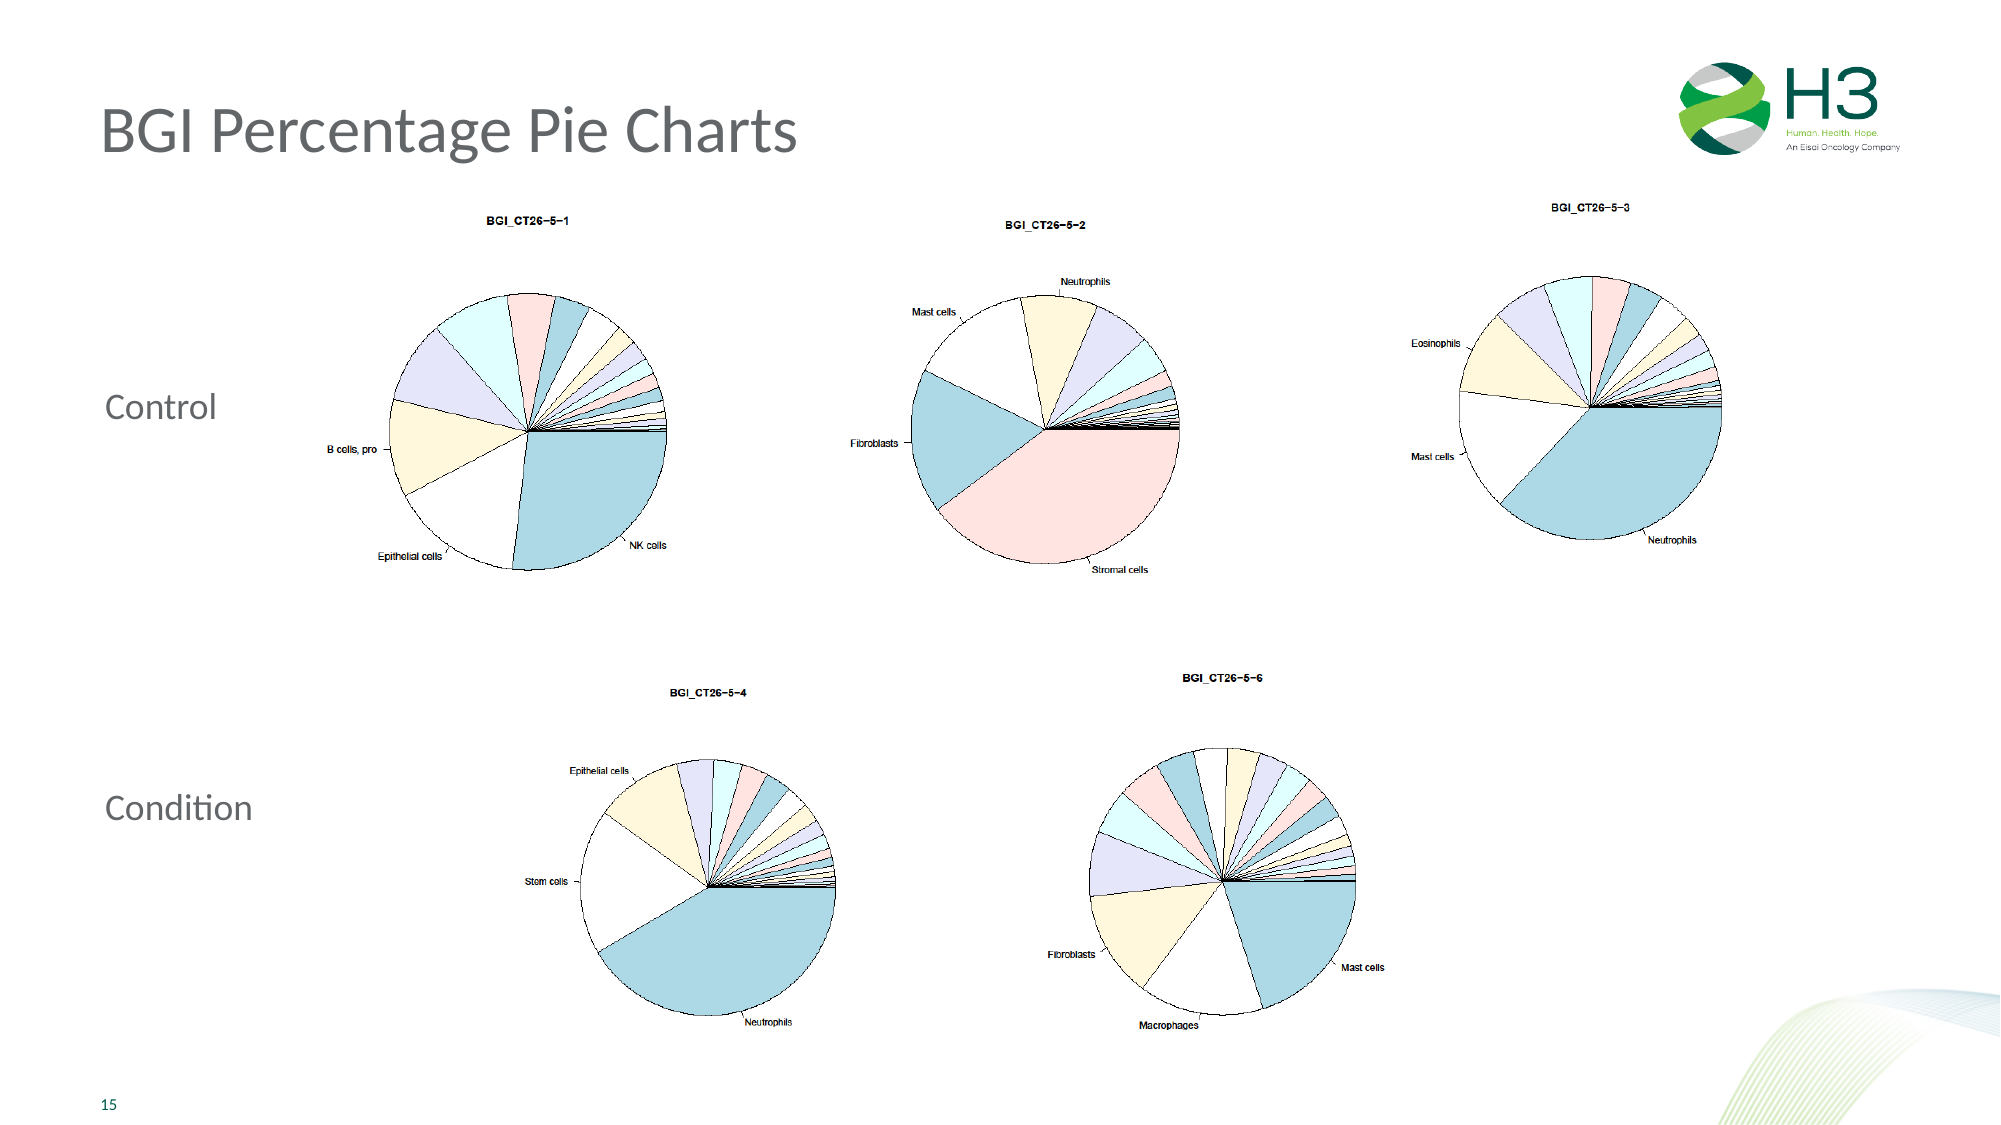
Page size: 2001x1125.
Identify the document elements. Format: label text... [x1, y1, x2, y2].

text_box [1289, 182, 1867, 645]
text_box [212, 194, 819, 680]
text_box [739, 200, 1327, 671]
picture [1700, 977, 2000, 1125]
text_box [417, 679, 913, 1117]
text_box Condition [90, 775, 313, 836]
title BGI Percentage Pie Charts [100, 0, 1681, 174]
slide_number 15 [100, 1083, 202, 1125]
picture [1681, 62, 1900, 155]
text_box Control [90, 374, 207, 435]
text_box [918, 653, 1503, 1122]
